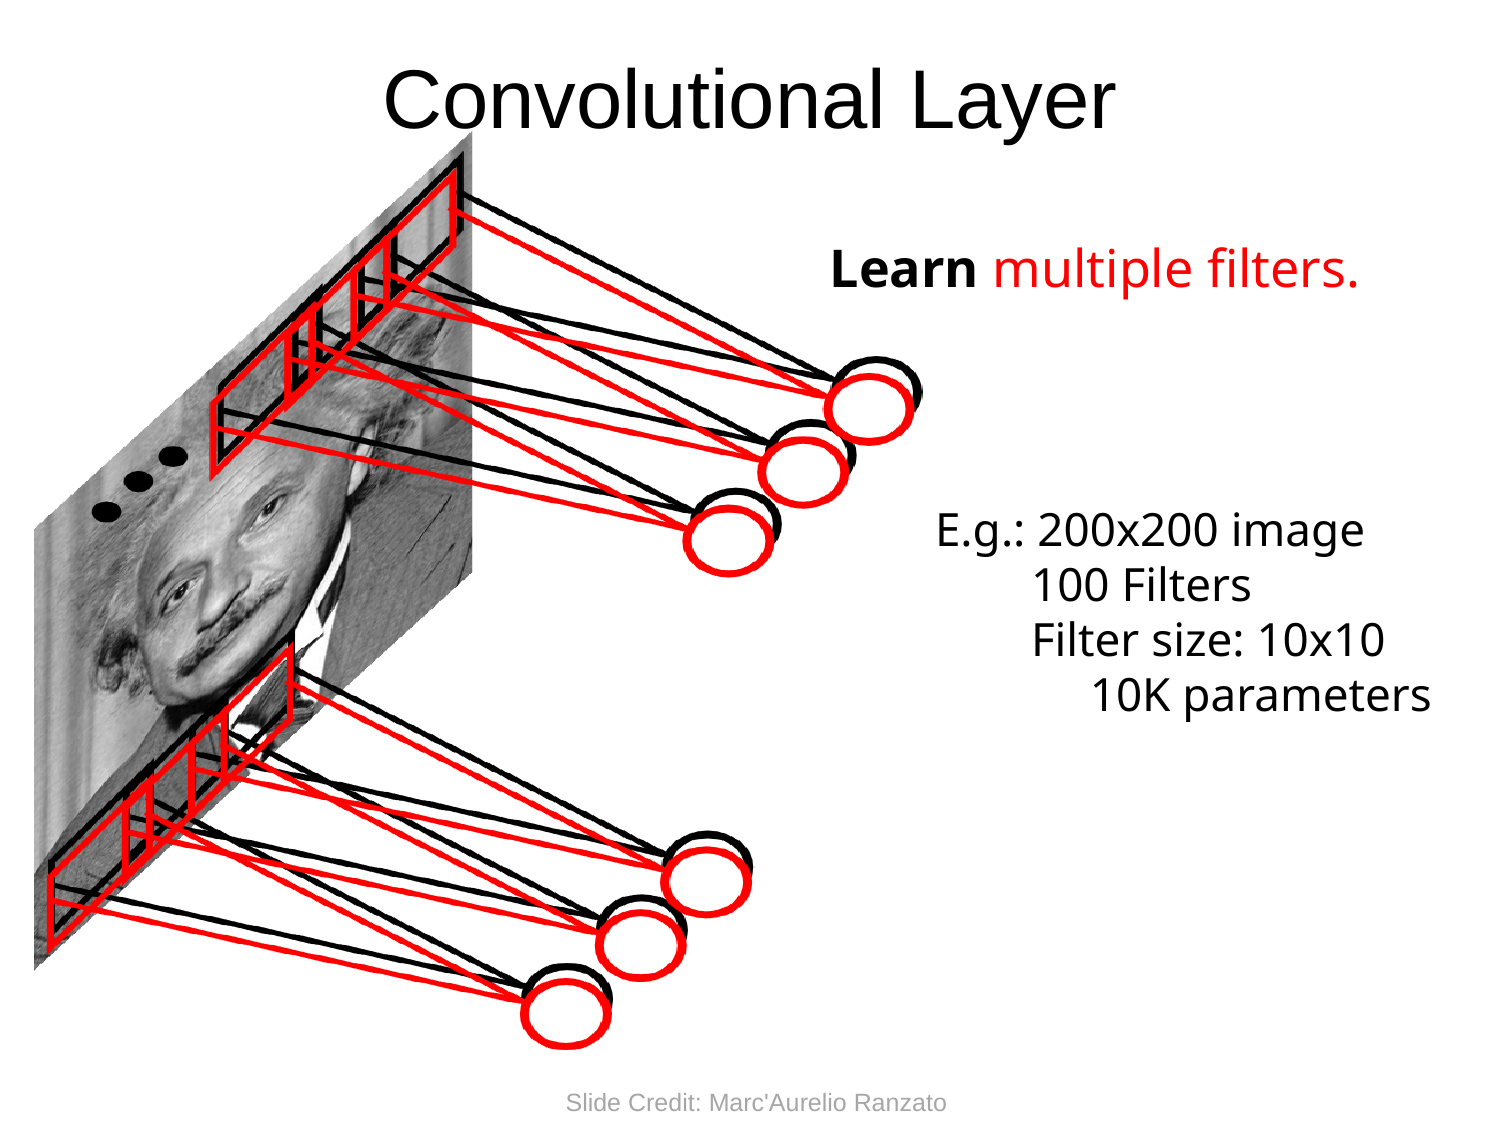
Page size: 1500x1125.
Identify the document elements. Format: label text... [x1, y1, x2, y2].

text_box Learn multiple filters. [927, 224, 1500, 491]
text_box E.g.: 200x200 image 100 Filters Filter size: 10x10 10K parameters [927, 491, 1500, 811]
text_box Convolutional Layer [112, 37, 1388, 150]
picture [33, 130, 923, 1051]
text_box Slide Credit: Marc'Aurelio Ranzato [550, 1079, 963, 1124]
